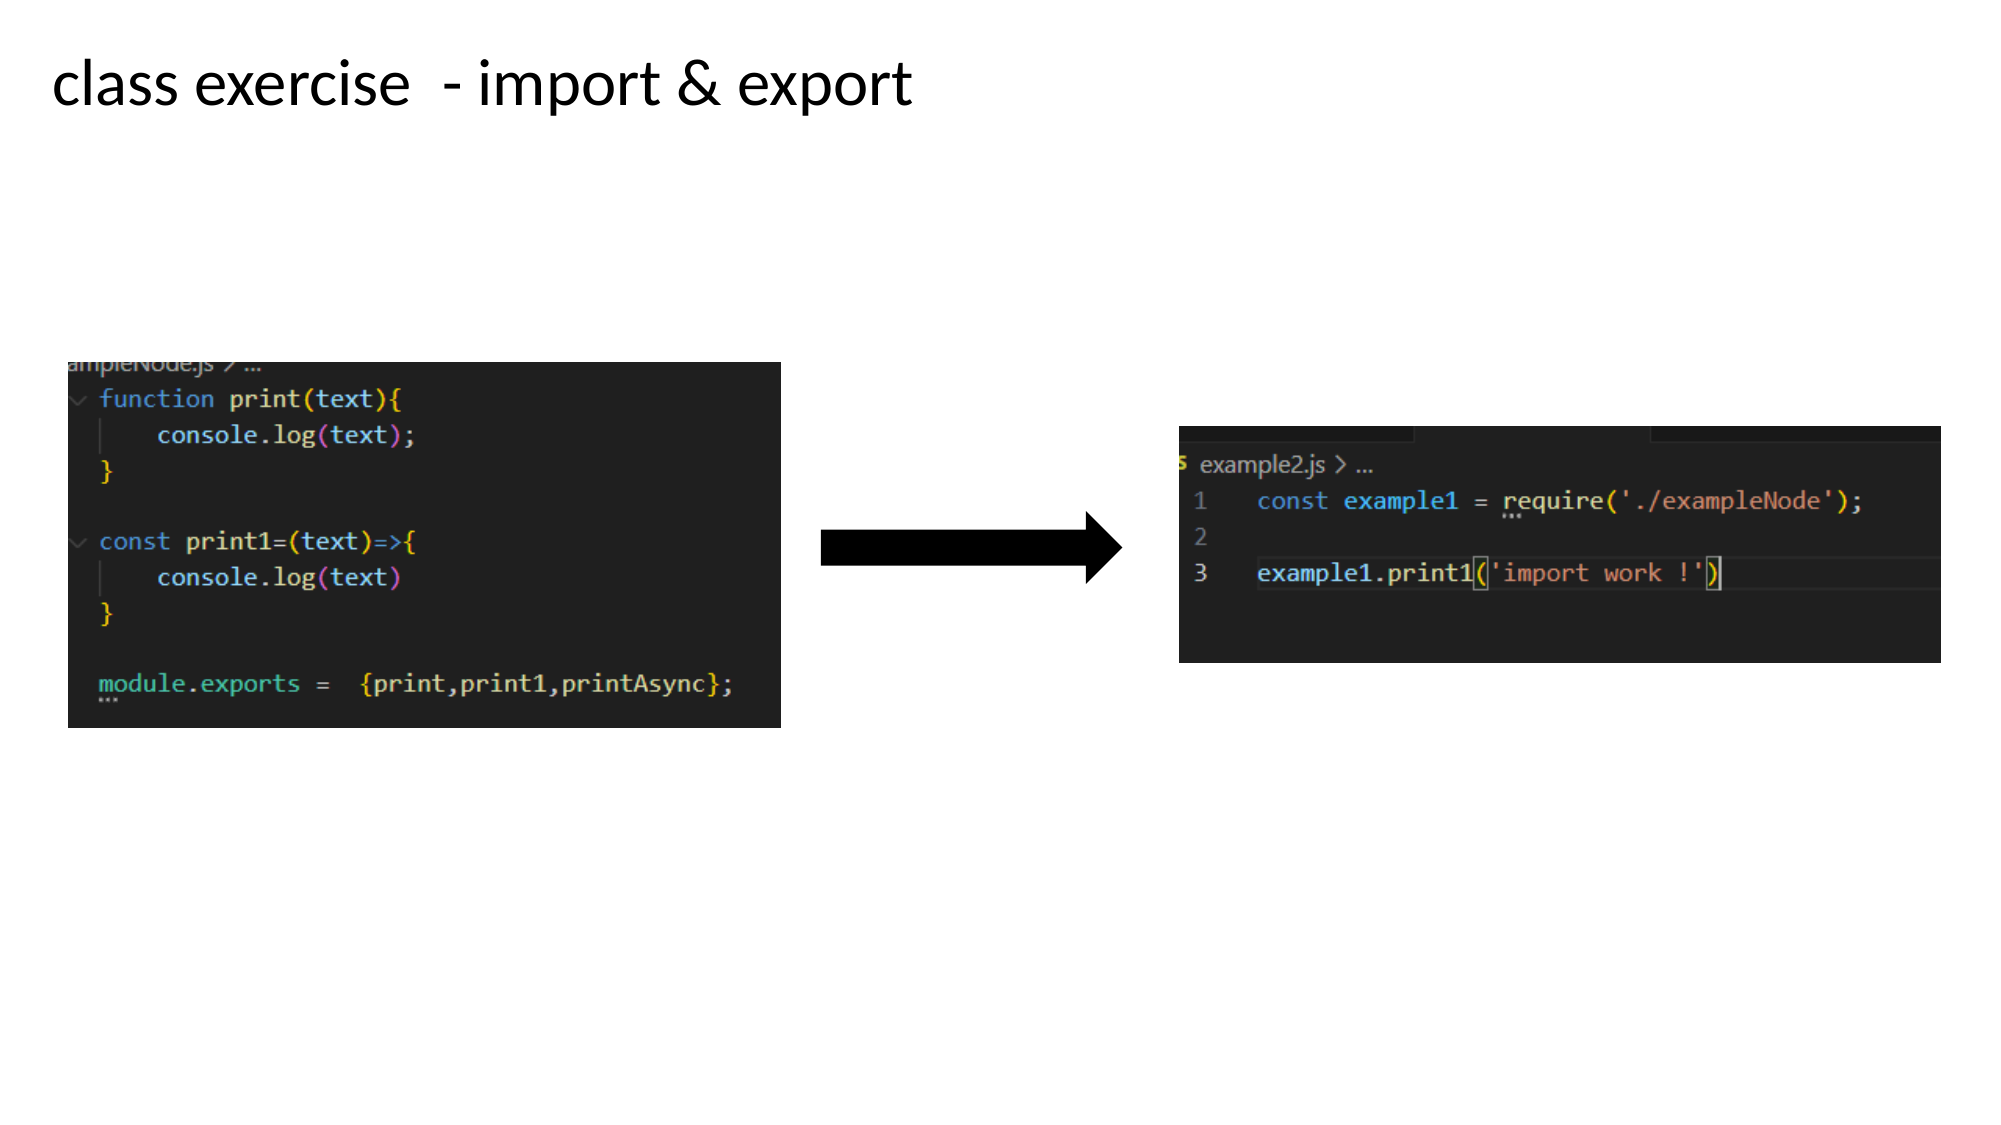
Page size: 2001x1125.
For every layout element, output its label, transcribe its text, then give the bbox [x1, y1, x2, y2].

picture [1179, 426, 1941, 663]
text_box [820, 511, 1123, 584]
picture [68, 362, 781, 728]
text_box class exercise - import & export [37, 31, 1219, 127]
